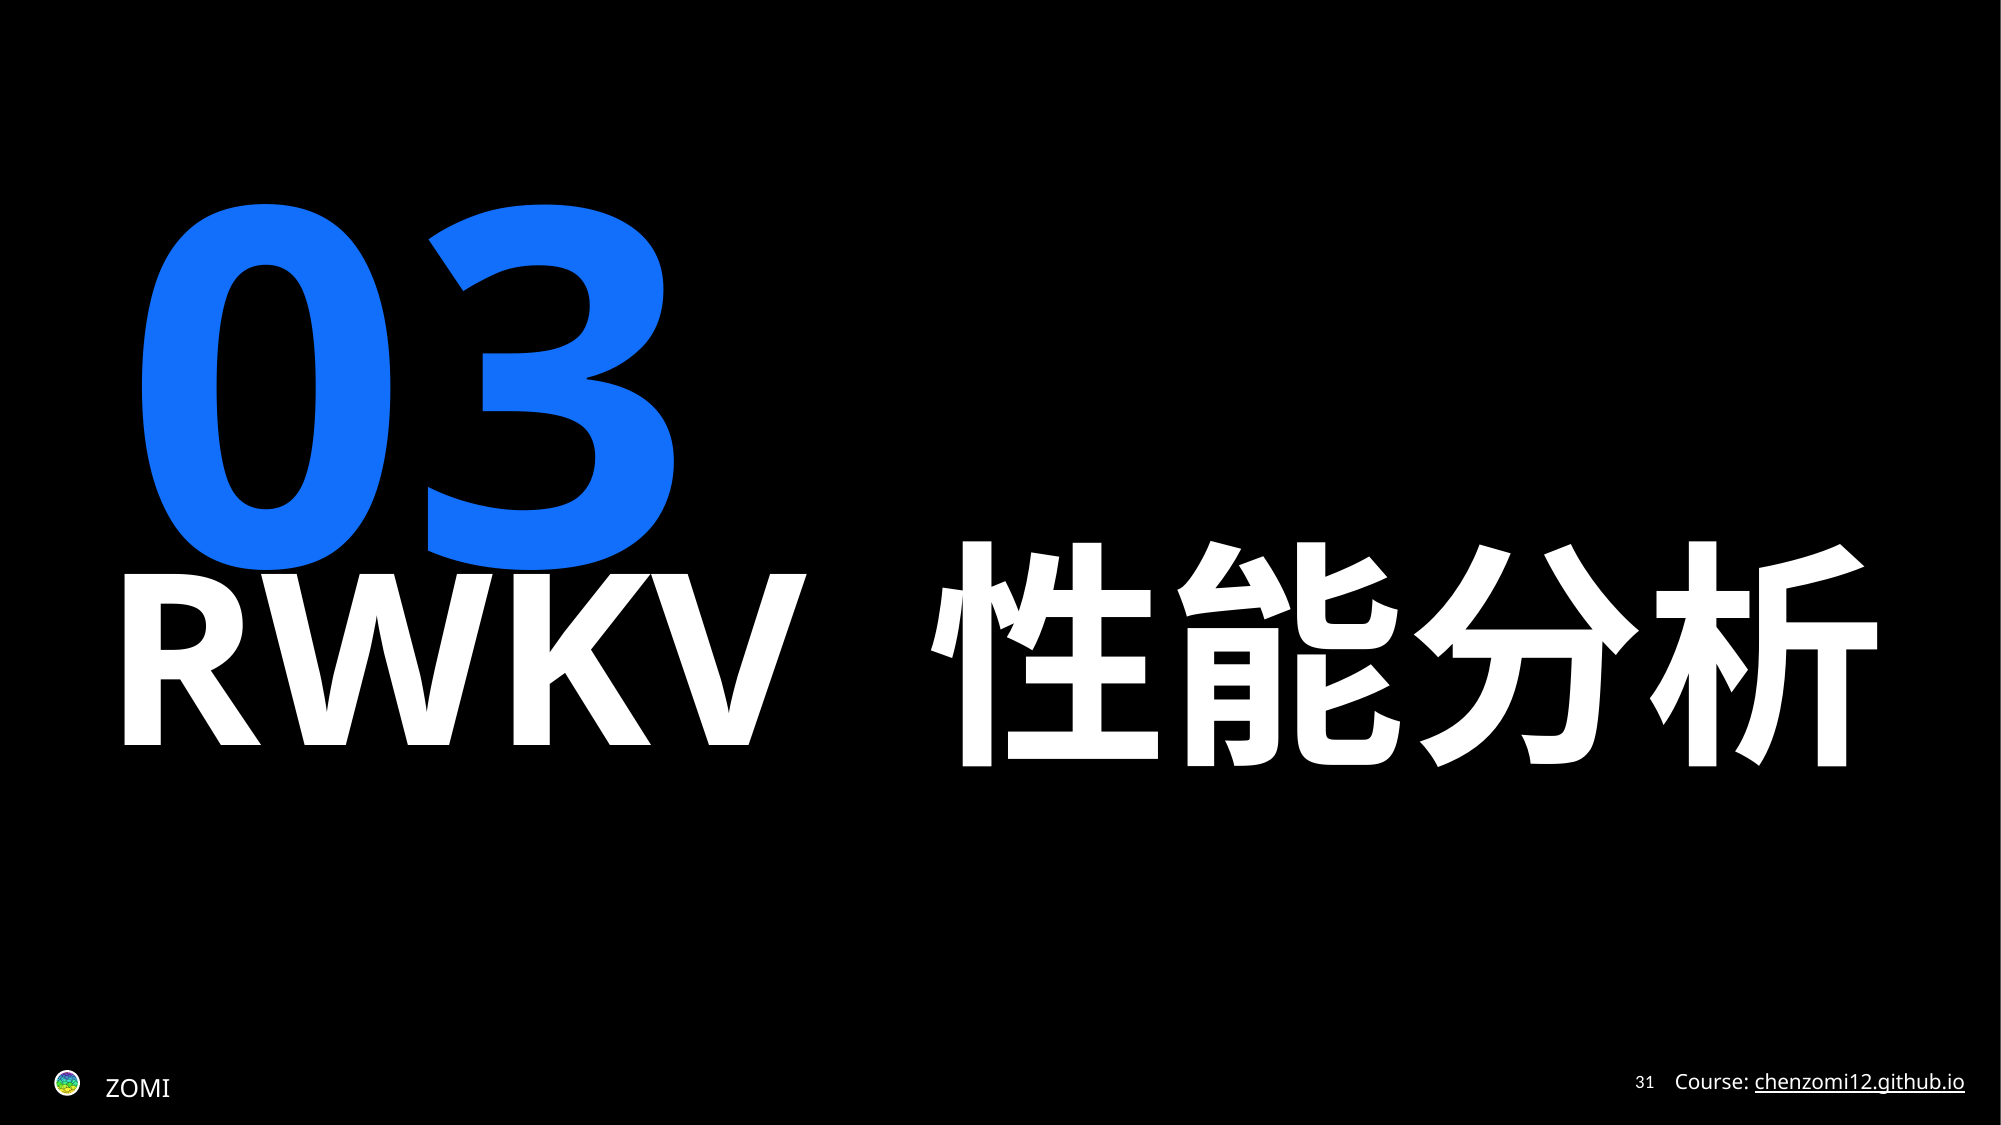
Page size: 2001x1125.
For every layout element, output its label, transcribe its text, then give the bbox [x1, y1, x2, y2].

text_box RWKV 性能分析 [79, 313, 1910, 986]
picture [57, 1073, 77, 1093]
text_box 03 [90, 60, 729, 673]
